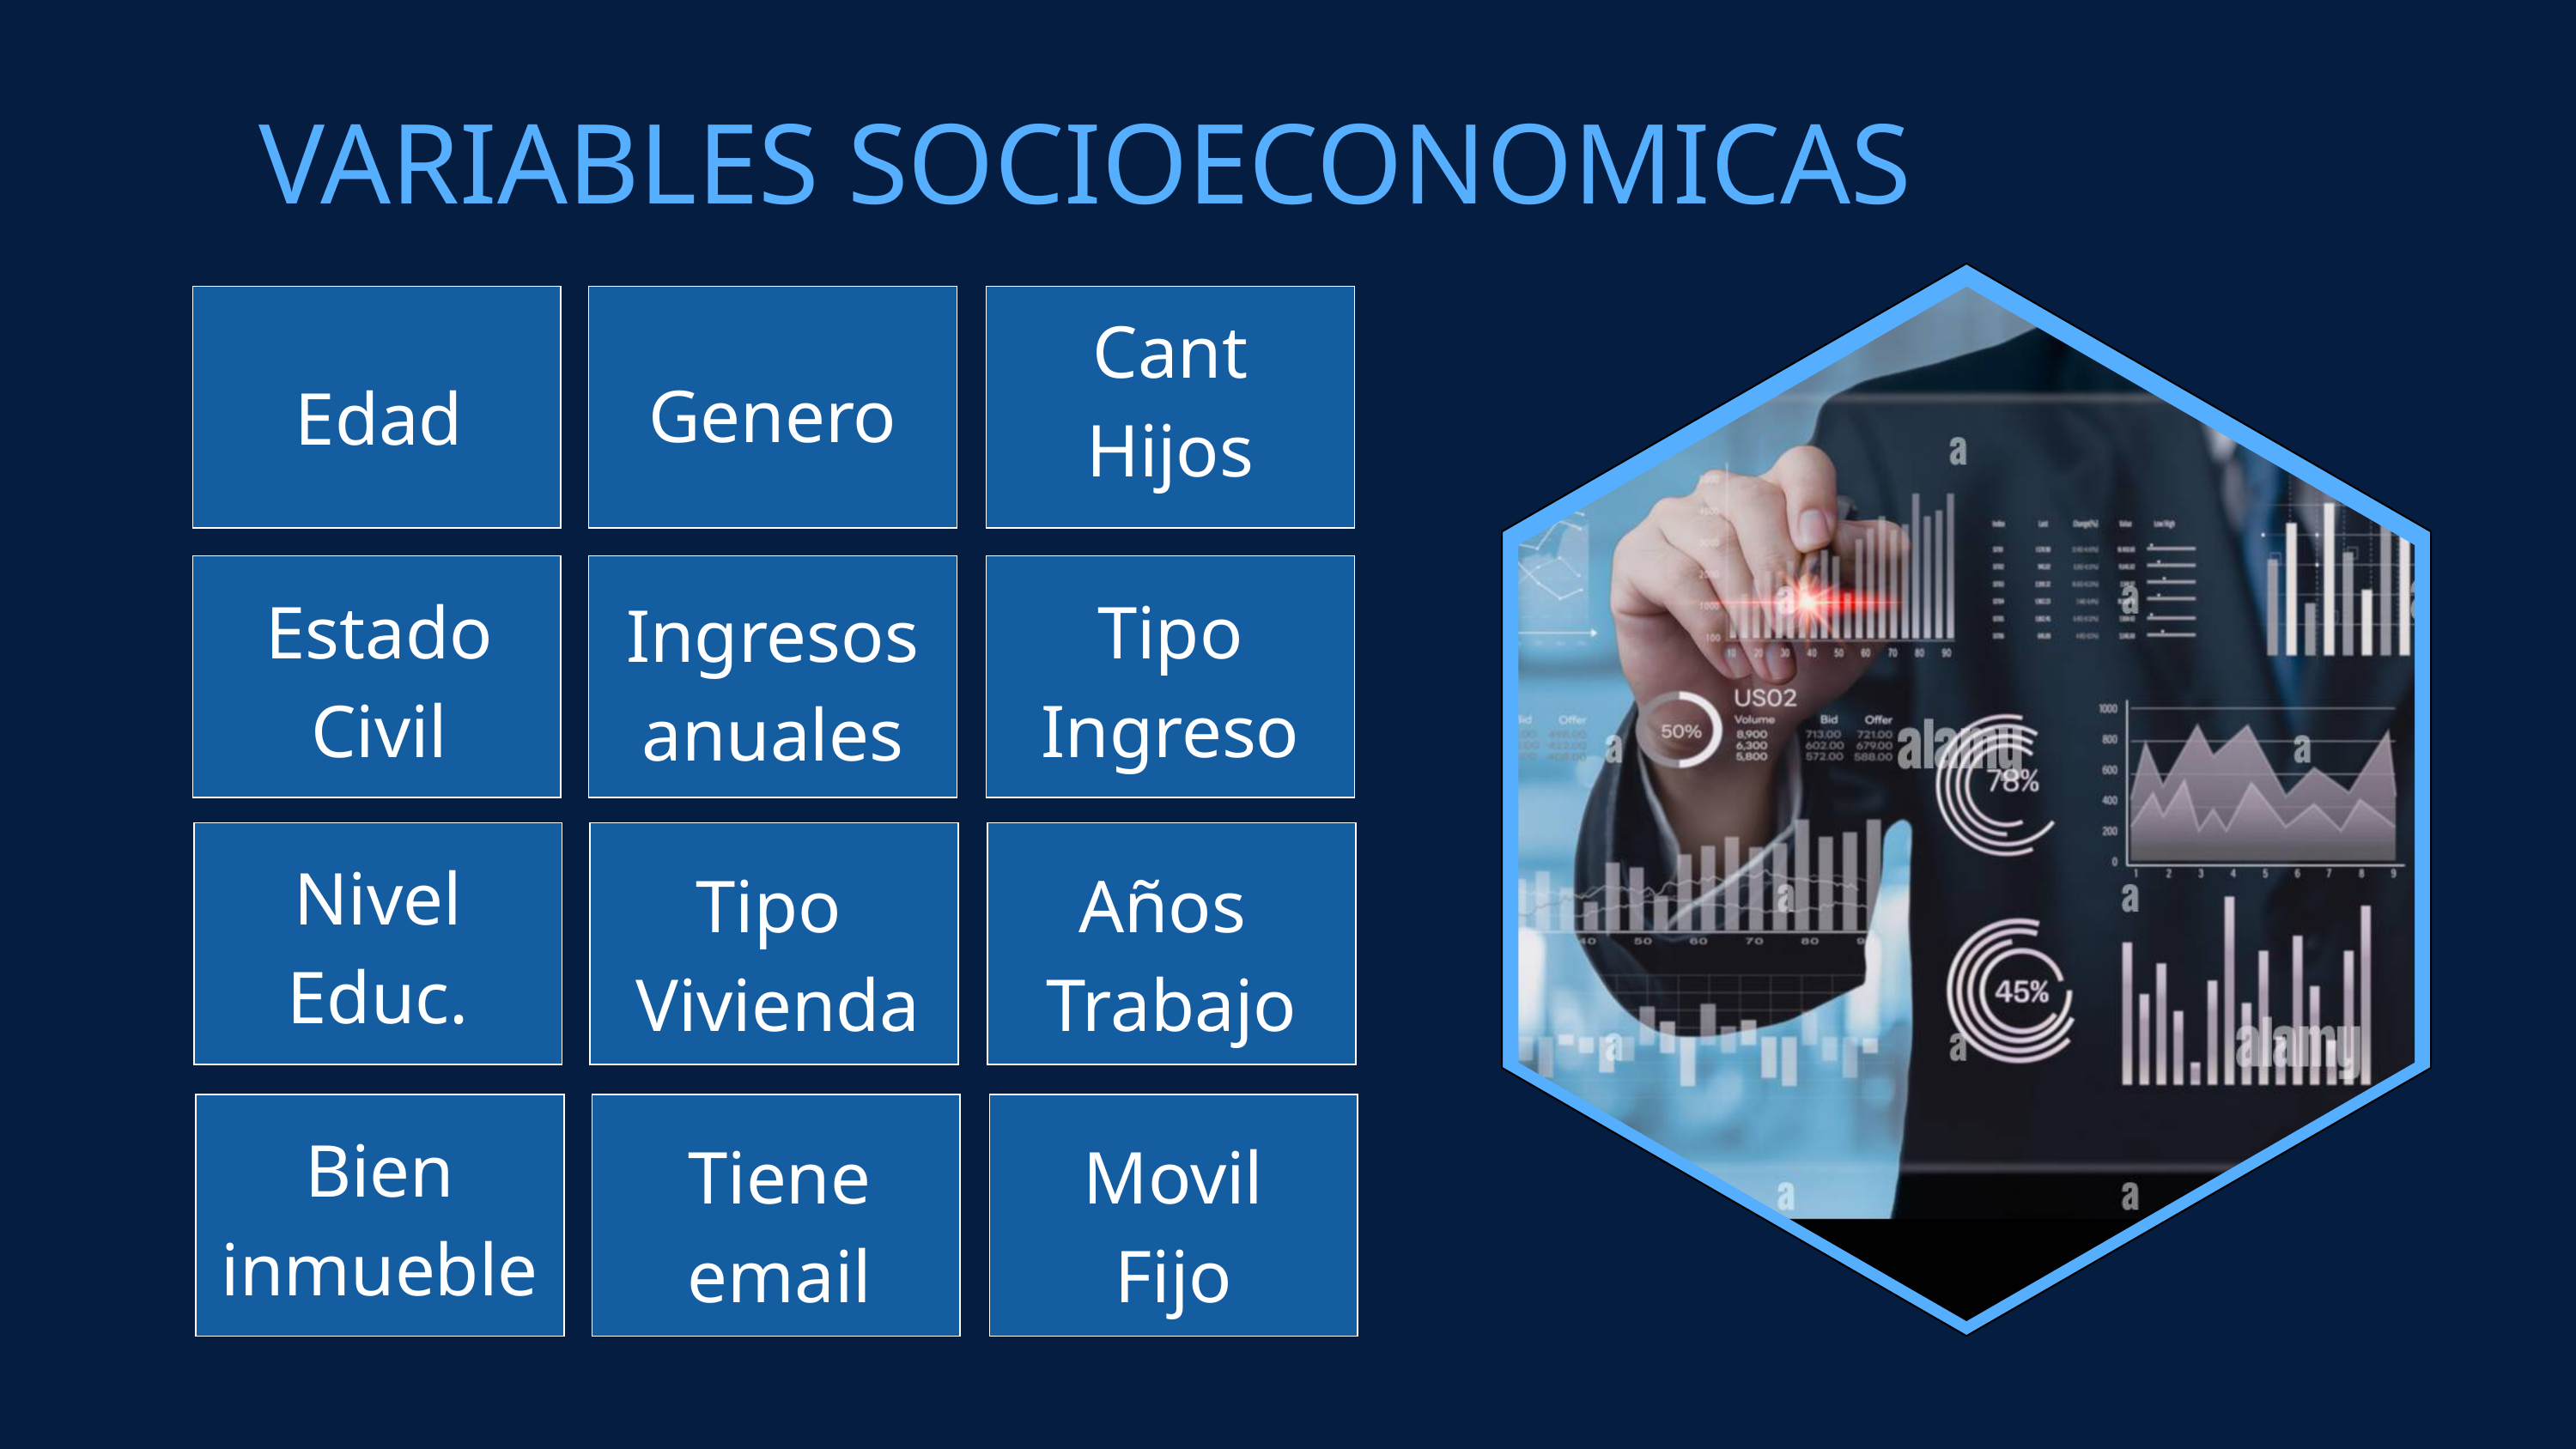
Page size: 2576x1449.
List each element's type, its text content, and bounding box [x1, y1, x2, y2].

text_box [986, 286, 1355, 529]
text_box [588, 555, 957, 798]
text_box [192, 555, 562, 798]
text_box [987, 822, 1357, 1065]
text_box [986, 555, 1355, 798]
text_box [1501, 263, 2432, 1337]
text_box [989, 1094, 1358, 1337]
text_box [588, 286, 957, 529]
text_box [592, 1094, 961, 1337]
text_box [589, 822, 959, 1065]
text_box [193, 822, 562, 1065]
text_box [1518, 286, 2415, 1322]
text_box VARIABLES SOCIOECONOMICAS [141, 93, 2029, 226]
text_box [195, 1094, 564, 1337]
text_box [192, 286, 562, 529]
